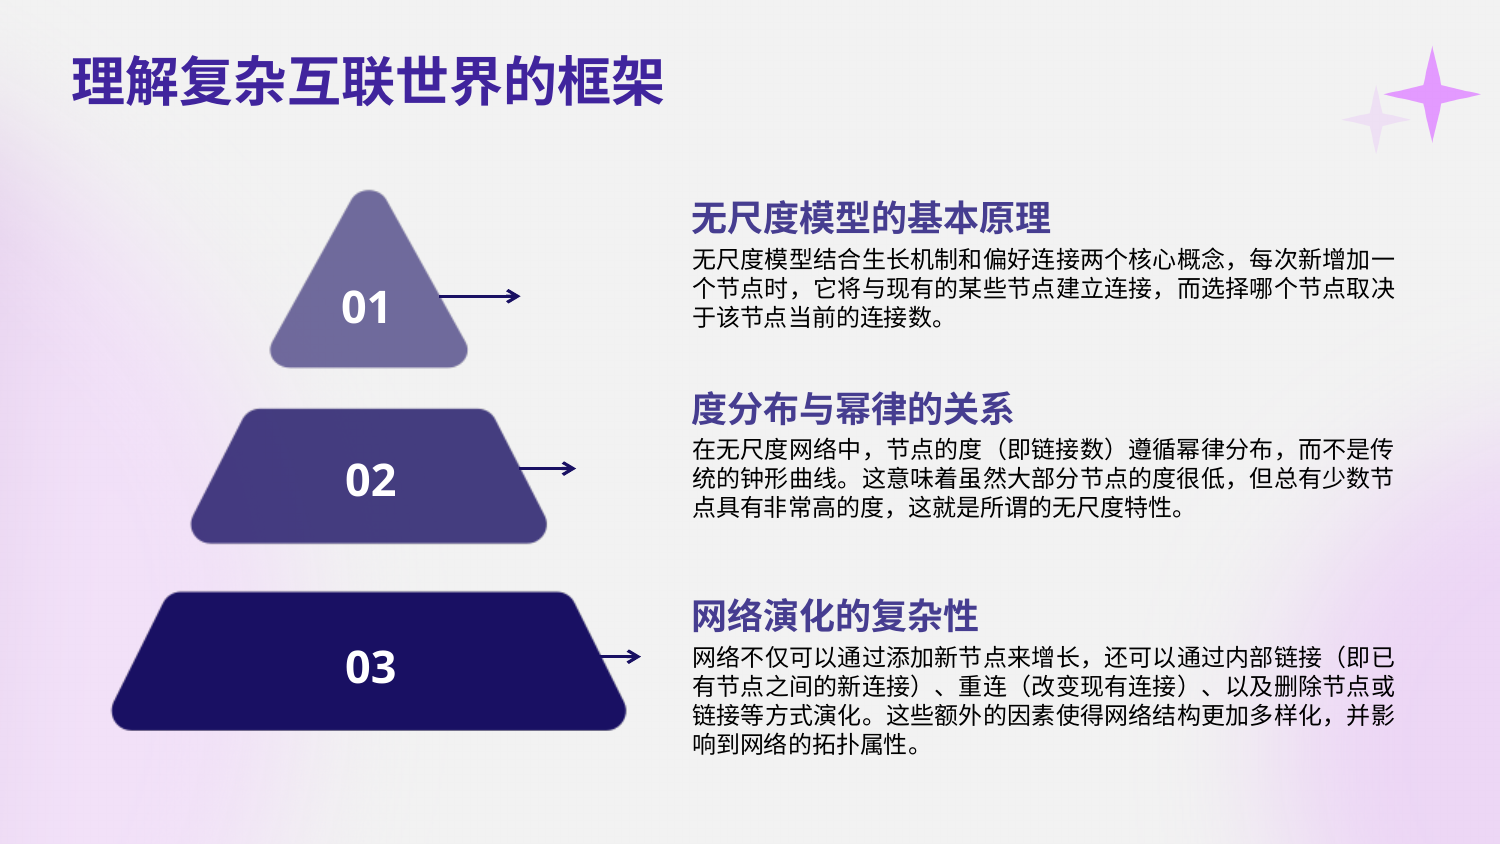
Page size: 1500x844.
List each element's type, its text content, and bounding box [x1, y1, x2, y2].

text_box 理解复杂互联世界的框架 [56, 23, 1420, 128]
text_box 无尺度模型的基本原理 [743, 179, 1397, 228]
text_box 无尺度模型结合生长机制和偏好连接两个核心概念，每次新增加一个节点时，它将与现有的某些节点建立连接，而选择哪个节点取决于该节点当前的连接数。 [743, 228, 1411, 347]
text_box 网络不仅可以通过添加新节点来增长，还可以通过内部链接（即已有节点之间的新连接）、重连（改变现有连接）、以及删除节点或链接等方式演化。这些额外的因素使得网络结构更加多样化，并影响到网络的拓扑属性。 [743, 627, 1411, 774]
text_box 在无尺度网络中，节点的度（即链接数）遵循幂律分布，而不是传统的钟形曲线。这意味着虽然大部分节点的度很低，但总有少数节点具有非常高的度，这就是所谓的无尺度特性。 [743, 419, 1411, 537]
text_box 网络演化的复杂性 [743, 577, 1397, 627]
picture [0, 0, 1500, 844]
text_box 度分布与幂律的关系 [743, 370, 1397, 419]
